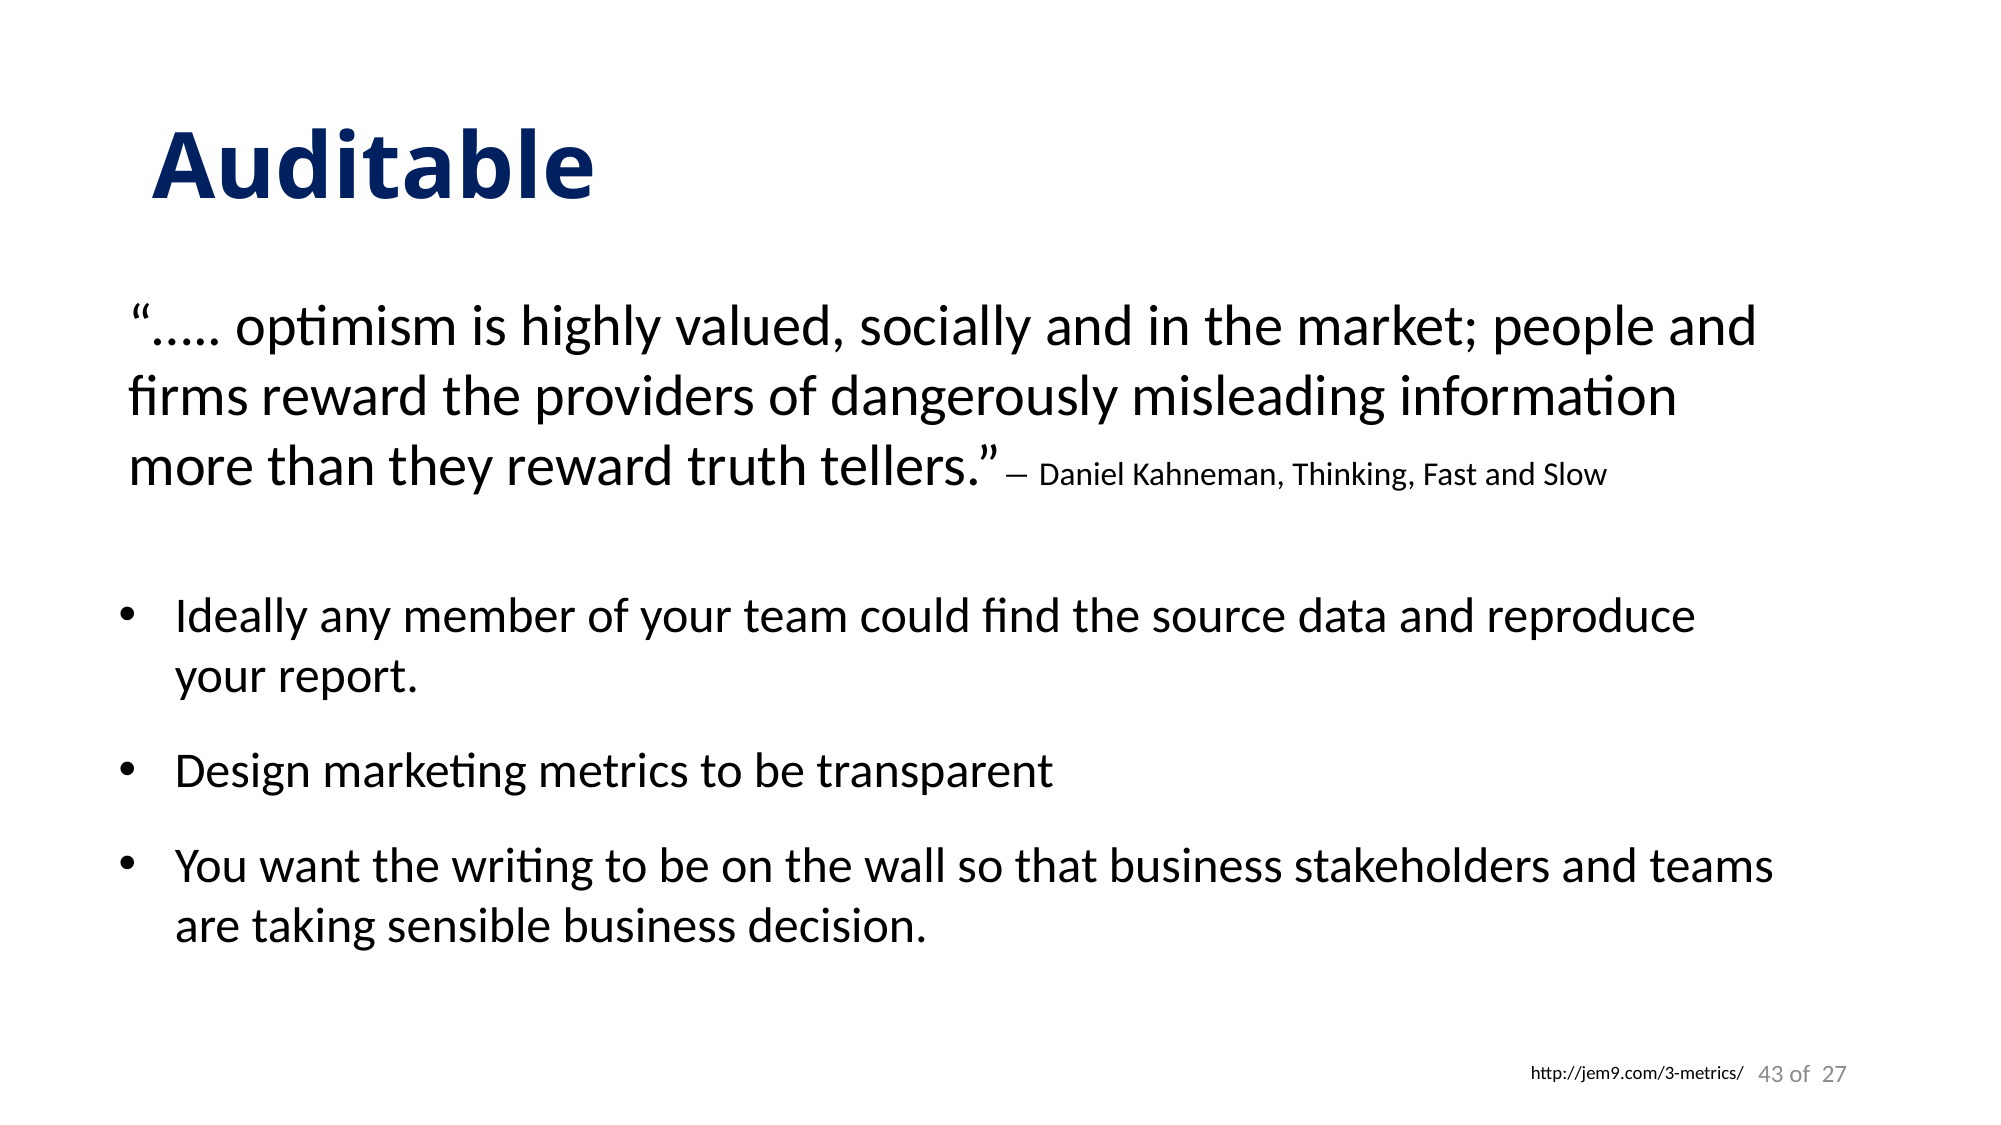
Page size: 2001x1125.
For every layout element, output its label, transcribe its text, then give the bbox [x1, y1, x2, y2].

text_box http://jem9.com/3-metrics/ [1516, 1053, 1759, 1091]
title Auditable [137, 59, 1863, 278]
text_box “….. optimism is highly valued, socially and in the market; people and firms reward the providers of dangerously misleading information more than they reward truth tellers.”― Daniel Kahneman, Thinking, Fast and Slow [113, 279, 1813, 505]
slide_number 43 [1412, 1042, 1863, 1103]
text_box Ideally any member of your team could find the source data and reproduce your report. Design marketing metrics to be transparent You want the writing to be on the wall so that business stakeholders and teams are taking sensible business decision. [103, 575, 1794, 960]
